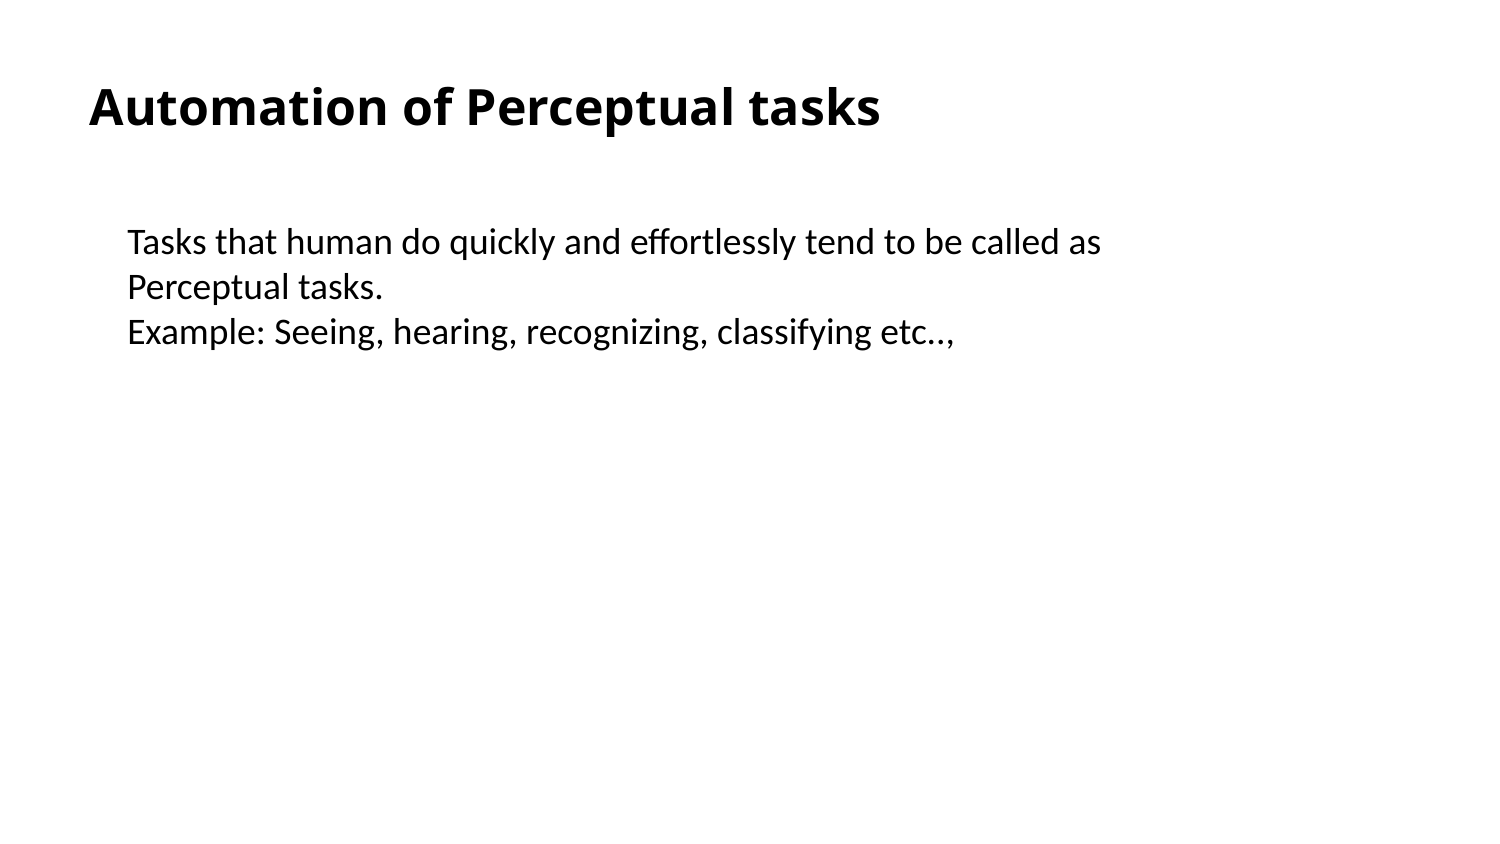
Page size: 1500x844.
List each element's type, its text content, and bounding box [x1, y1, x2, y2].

text_box Tasks that human do quickly and effortlessly tend to be called as Perceptual tasks. Example: Seeing, hearing, recognizing, classifying etc.., [112, 209, 1268, 360]
text_box [74, 187, 1398, 713]
text_box Automation of Perceptual tasks [74, 37, 1425, 173]
